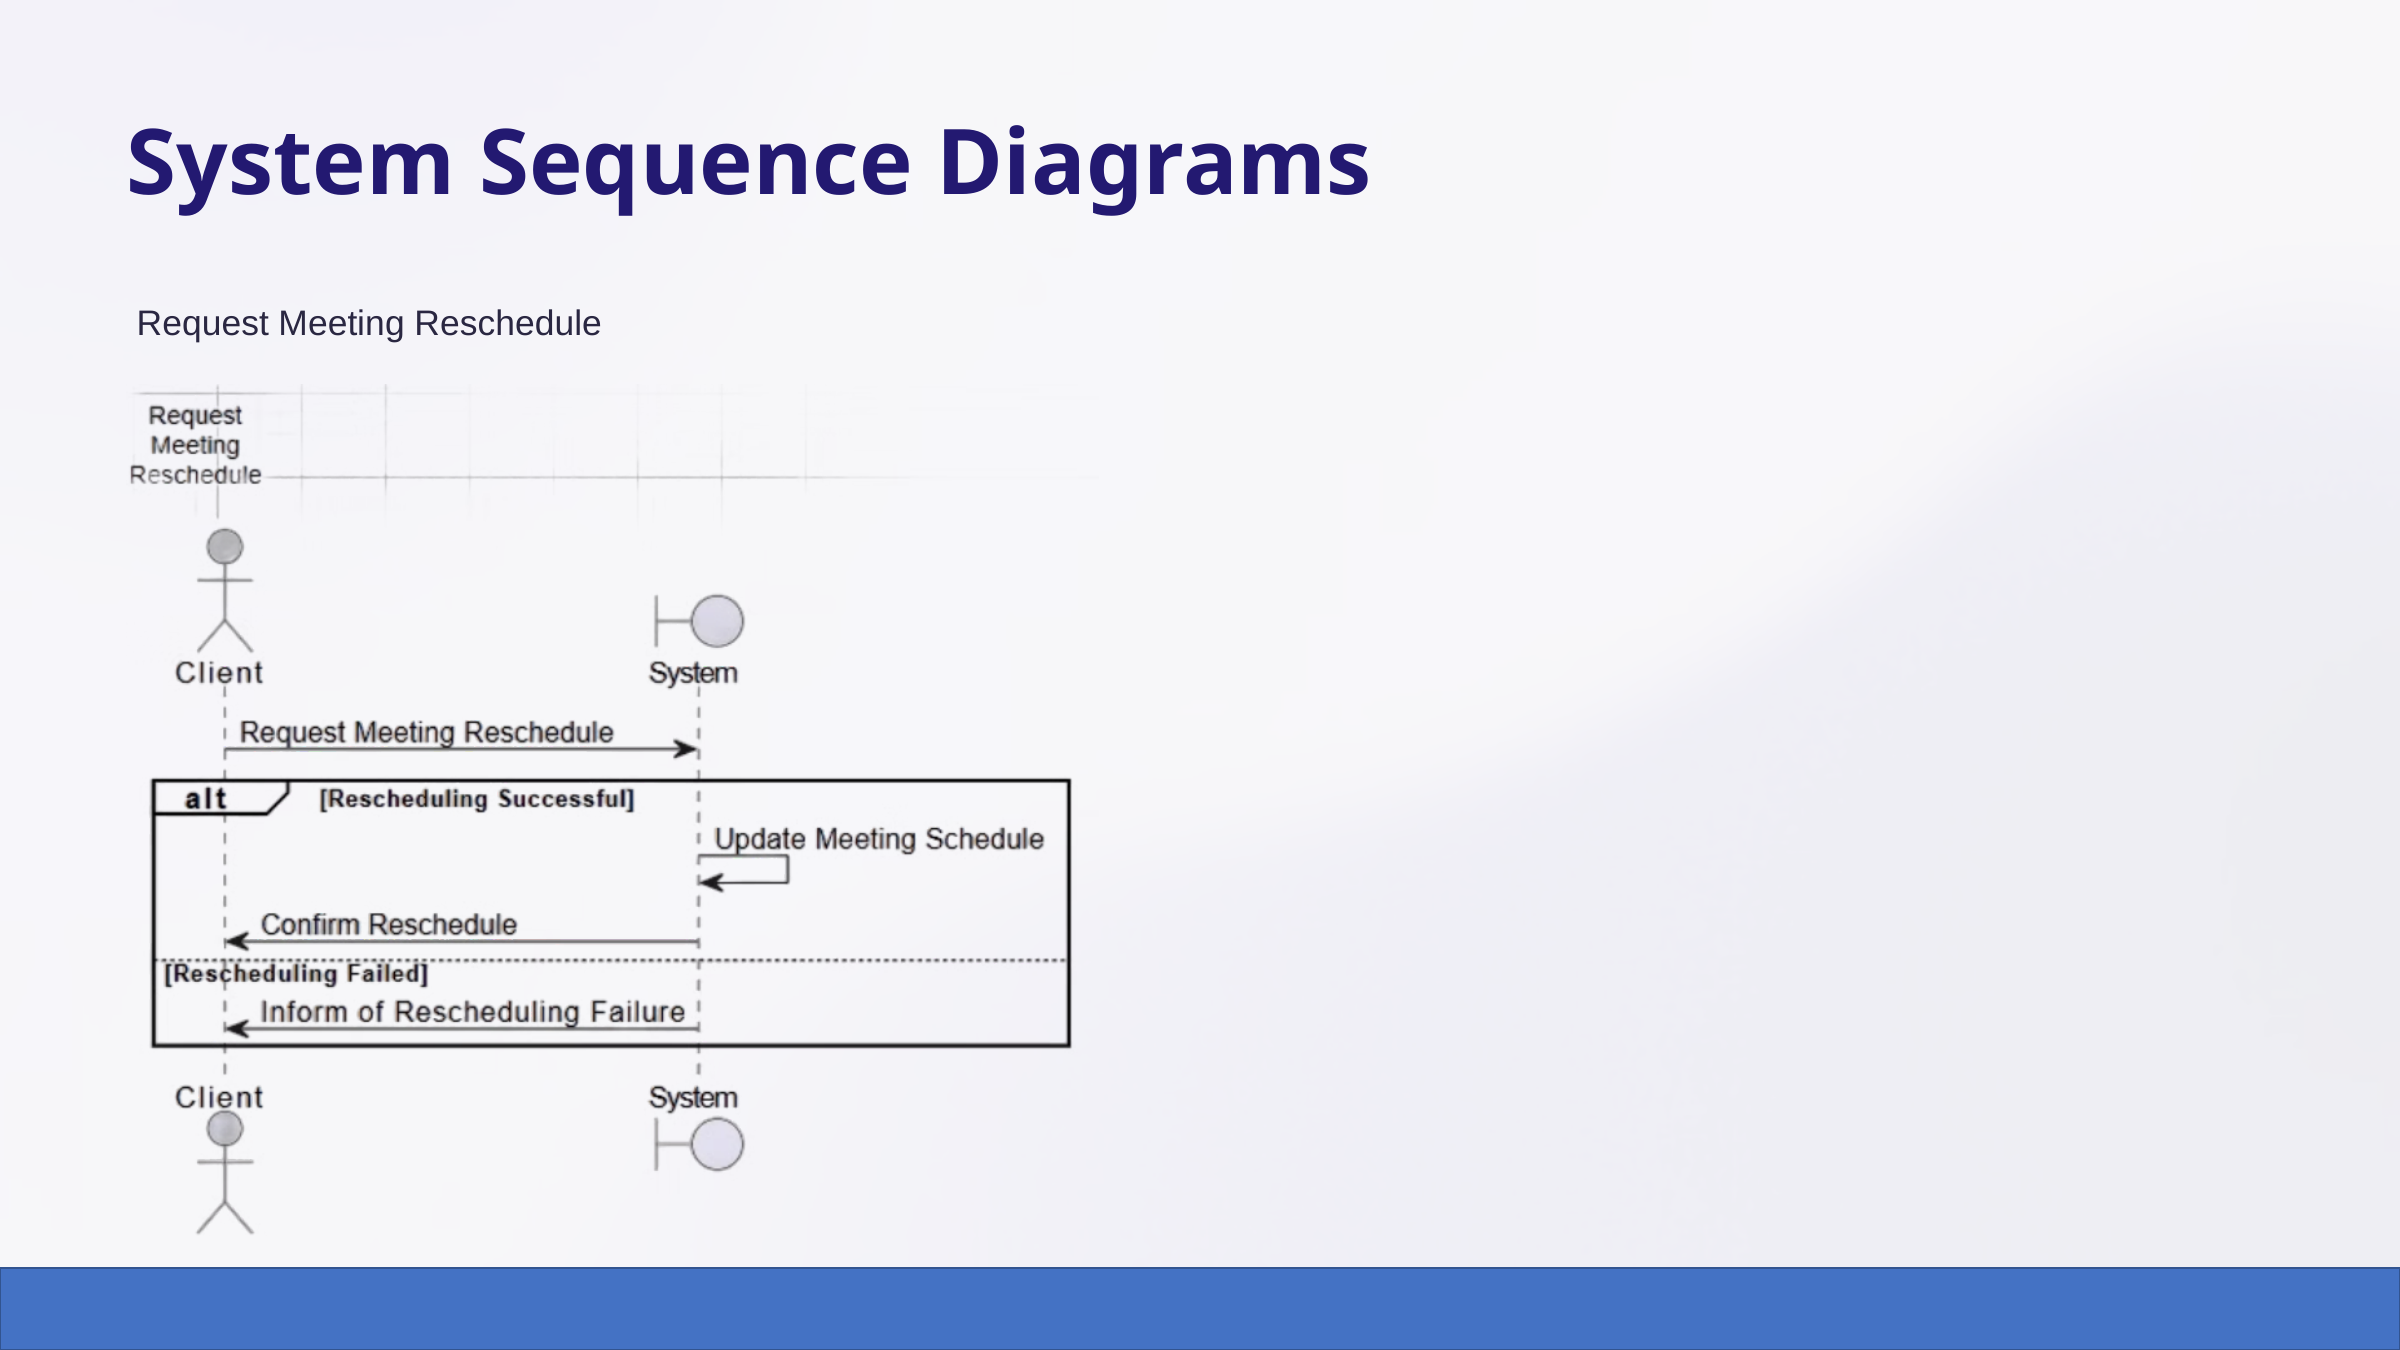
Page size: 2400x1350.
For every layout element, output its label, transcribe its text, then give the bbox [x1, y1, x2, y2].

text_box System Sequence Diagrams [126, 99, 1294, 214]
text_box [0, 1267, 2400, 1350]
text_box Request Meeting Reschedule [126, 285, 2273, 344]
picture [126, 384, 1099, 1251]
